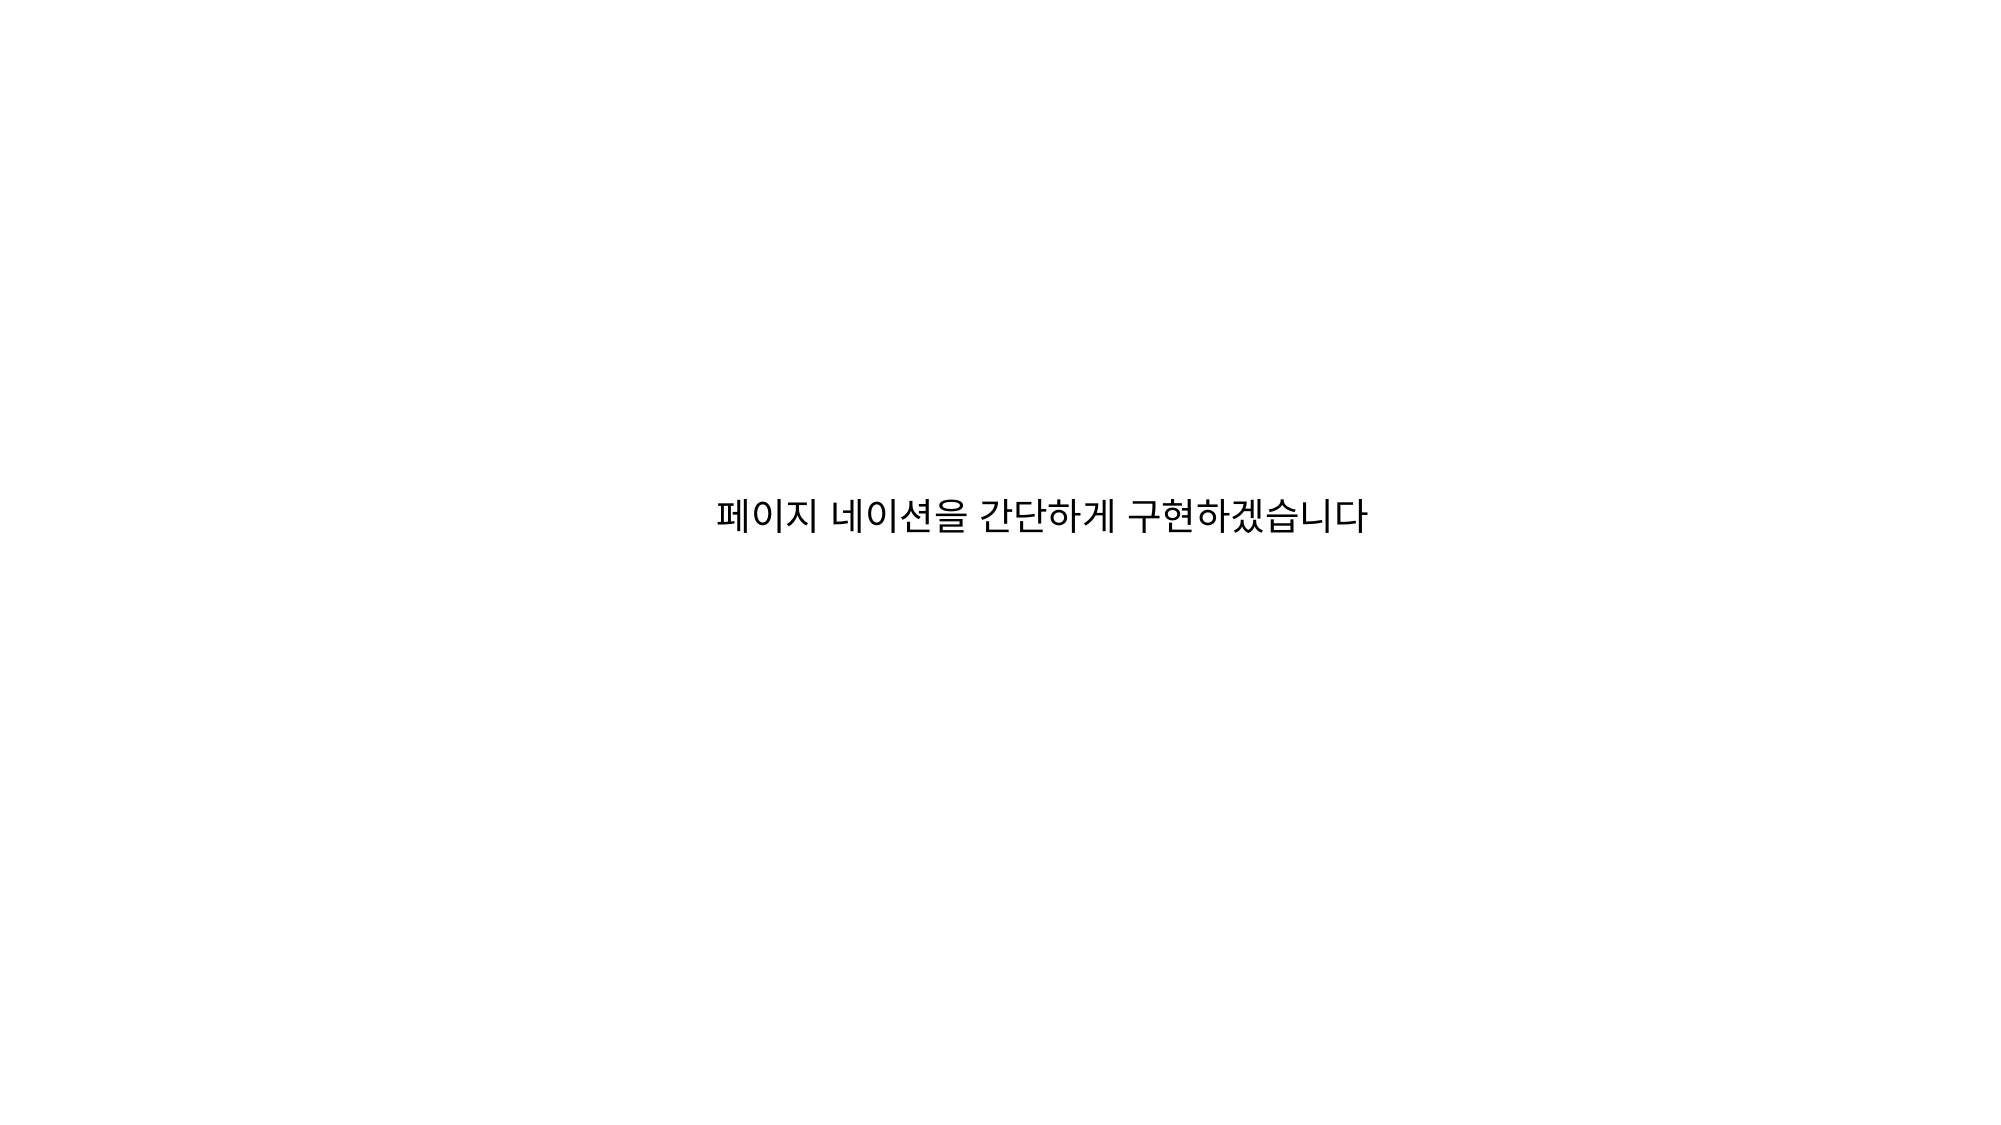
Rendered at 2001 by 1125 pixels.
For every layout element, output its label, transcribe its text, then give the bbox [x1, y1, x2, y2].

text_box 페이지 네이션을 간단하게 구현하겠습니다 [701, 485, 1385, 545]
